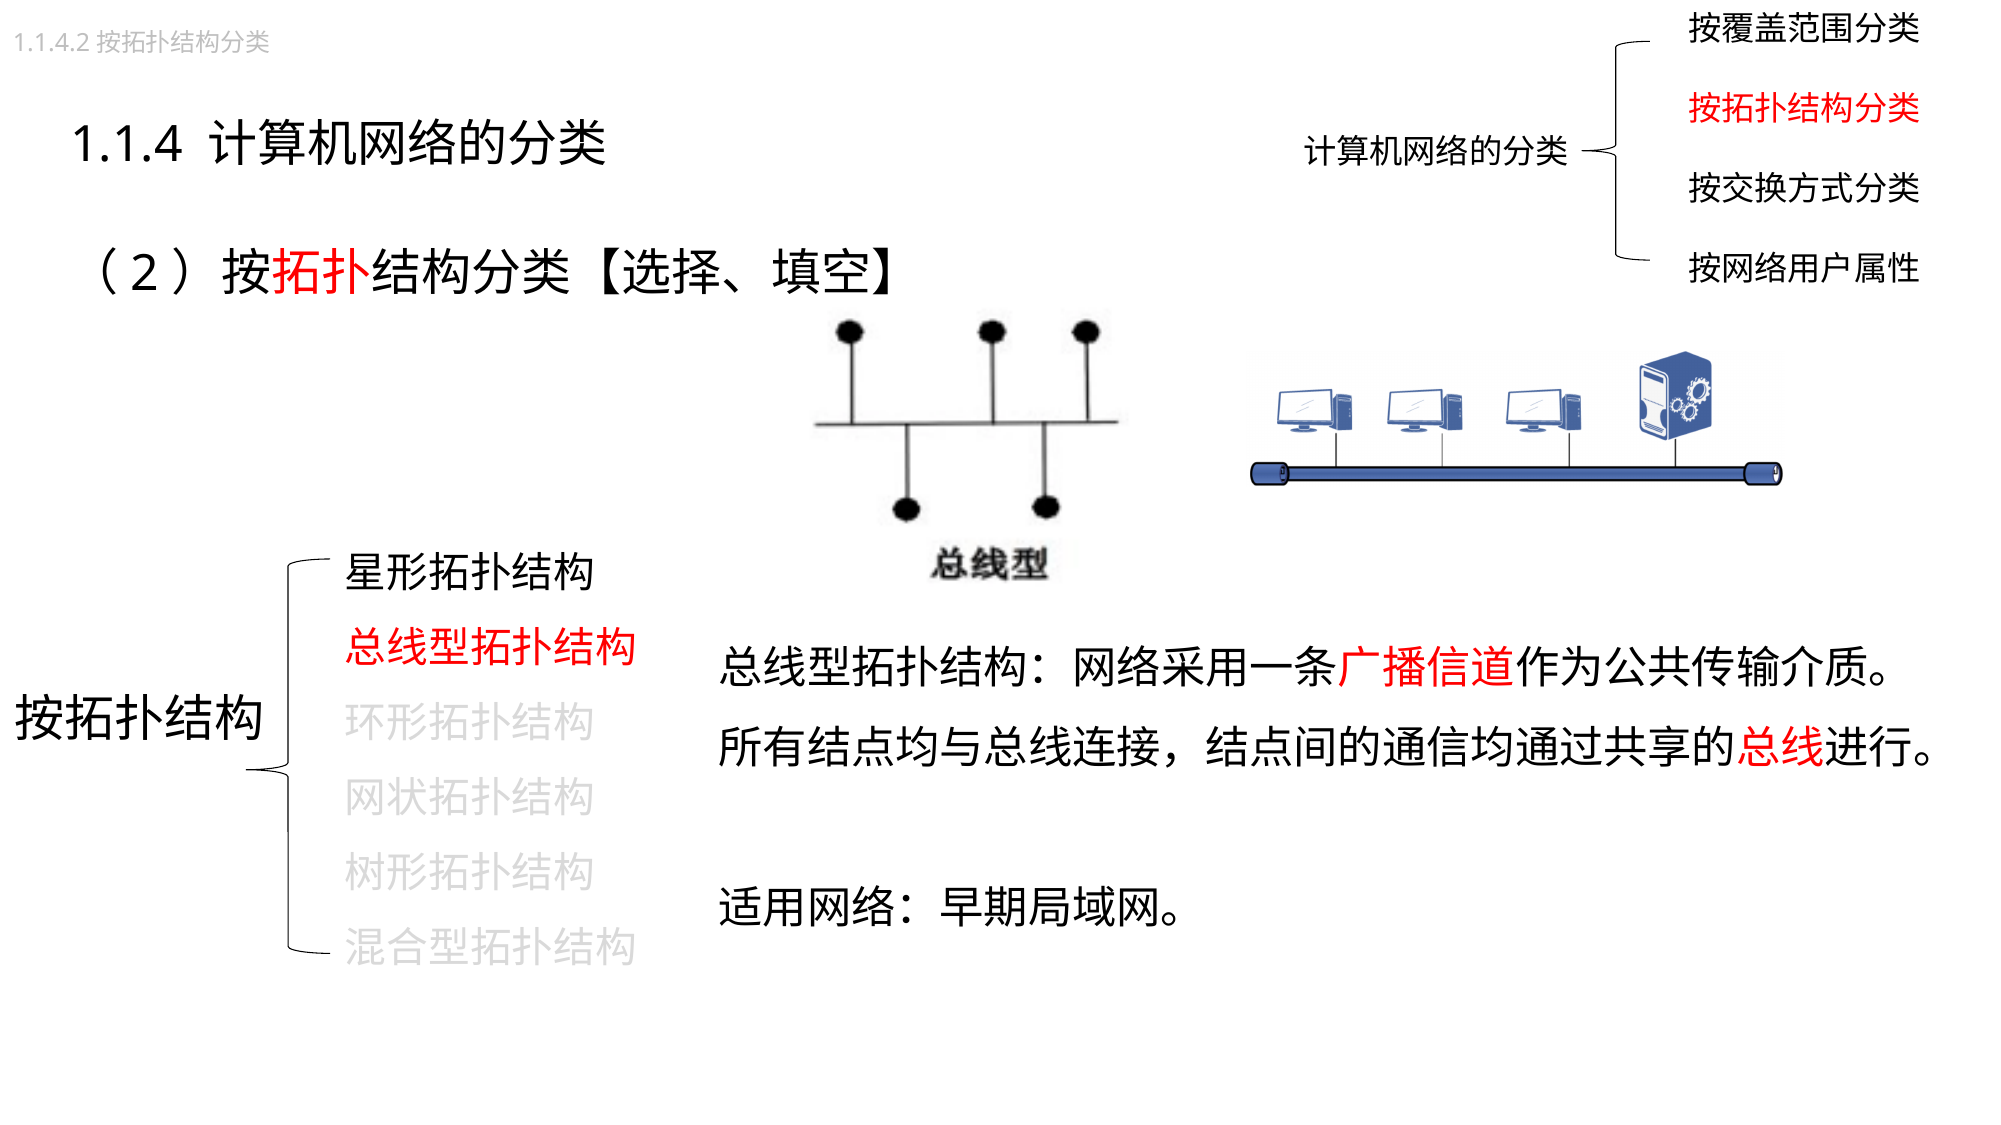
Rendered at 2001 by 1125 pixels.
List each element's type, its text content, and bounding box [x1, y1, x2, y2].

text_box （2）按拓扑结构分类【选择、填空】 [54, 202, 1785, 308]
text_box 计算机网络的分类 [1288, 122, 1591, 178]
text_box 1.1.4.2按拓扑结构分类 [0, 19, 286, 64]
text_box [1581, 40, 1650, 202]
text_box 总线型拓扑结构：网络采用一条广播信道作为公共传输介质。所有结点均与总线连接，结点间的通信均通过共享的总线进行。 适用网络：早期局域网。 [703, 605, 1941, 940]
text_box 1.1.4 计算机网络的分类 [55, 74, 646, 179]
text_box 按覆盖范围分类 按拓扑结构分类 按交换方式分类 按网络用户属性 [1673, 0, 2000, 295]
picture [799, 302, 1159, 591]
text_box [245, 558, 330, 954]
text_box 星形拓扑结构 总线型拓扑结构 环形拓扑结构 网状拓扑结构 树形拓扑结构 混合型拓扑结构 [330, 513, 655, 979]
text_box 按拓扑结构 [0, 678, 284, 754]
picture [1246, 351, 1785, 487]
